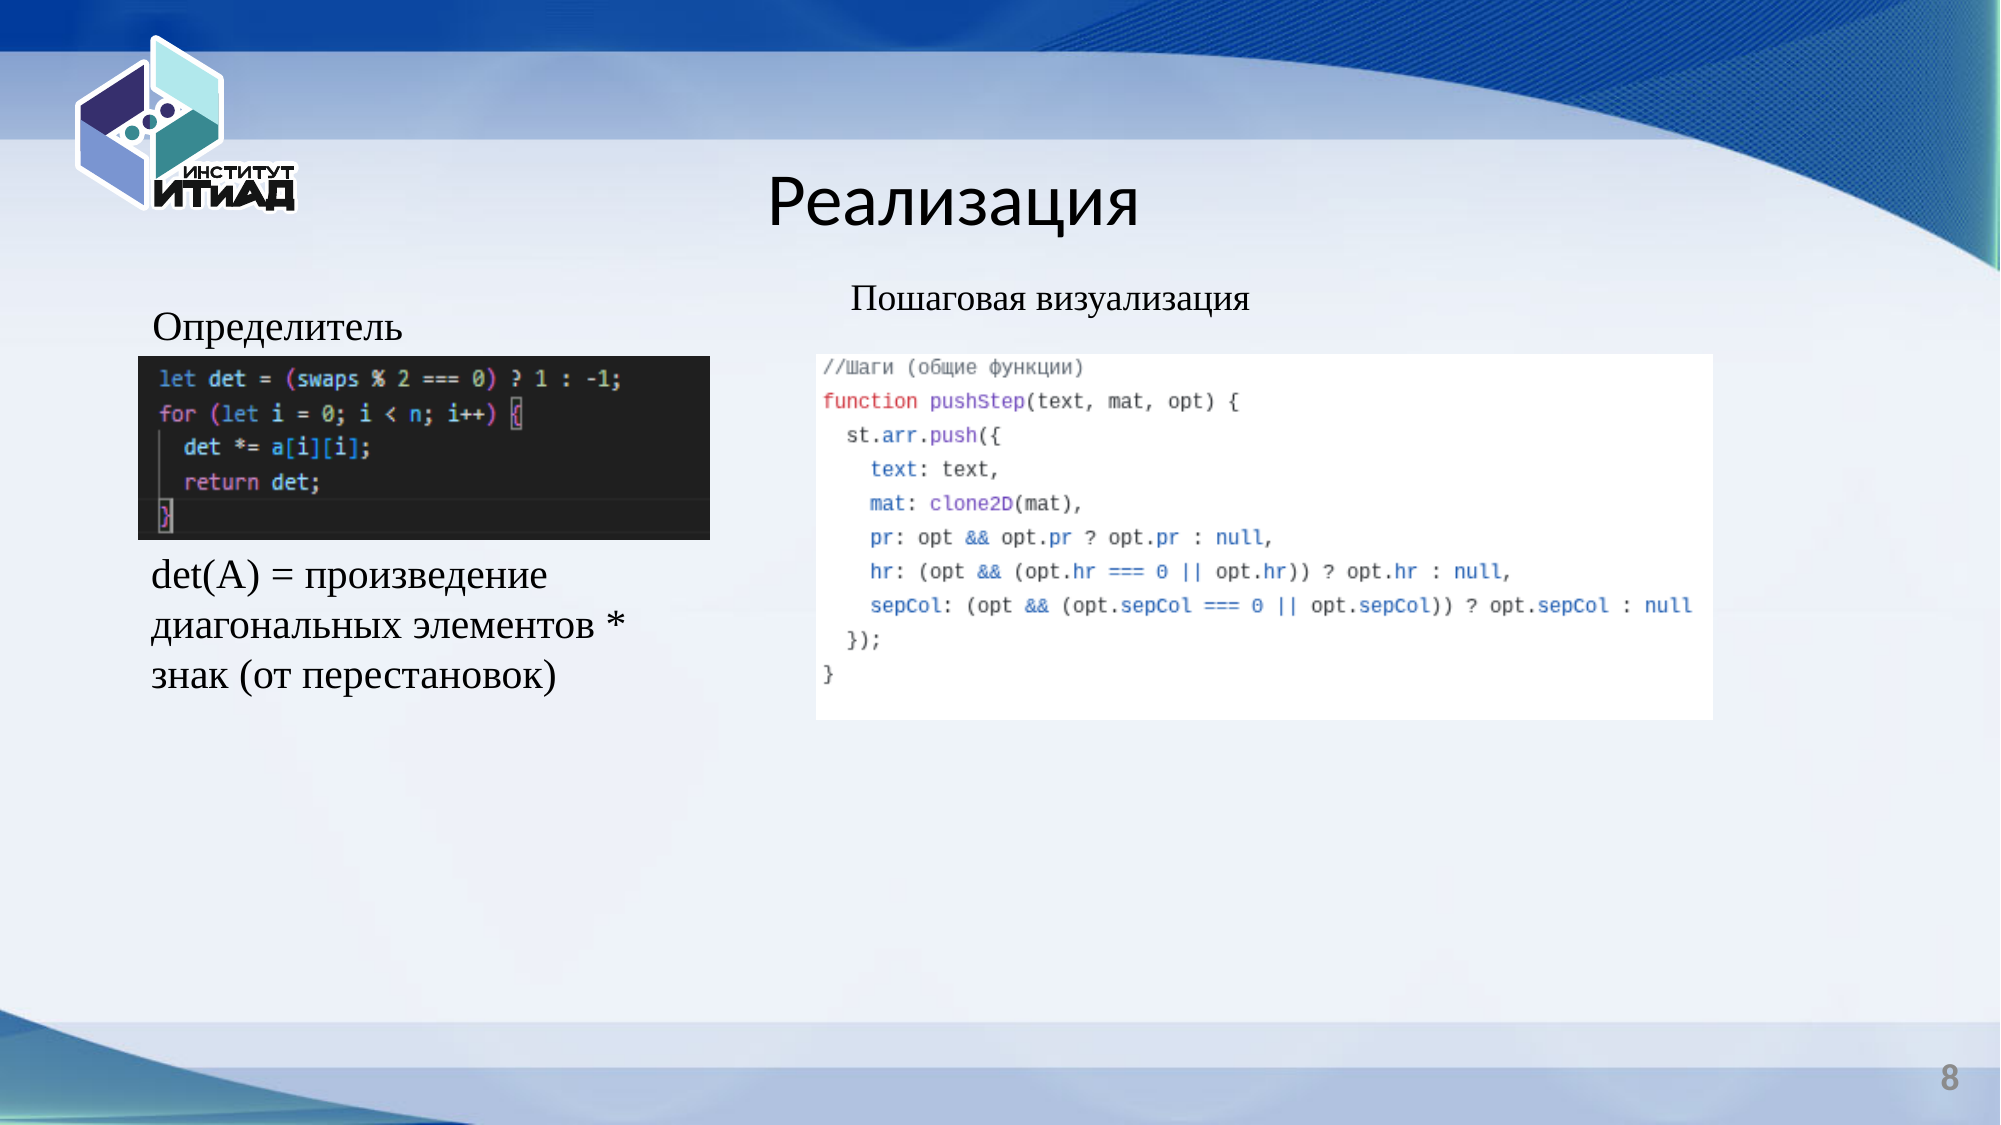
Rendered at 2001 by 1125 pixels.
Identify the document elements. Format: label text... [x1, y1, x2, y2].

text_box Пошаговая визуализация [835, 265, 1270, 326]
picture [0, 0, 2000, 1125]
slide_number 8 [1524, 1045, 1975, 1106]
text_box Определитель [137, 291, 419, 357]
text_box Реализация [422, 143, 1487, 248]
text_box det(A) = произведение диагональных элементов * знак (от перестановок) [136, 539, 708, 705]
